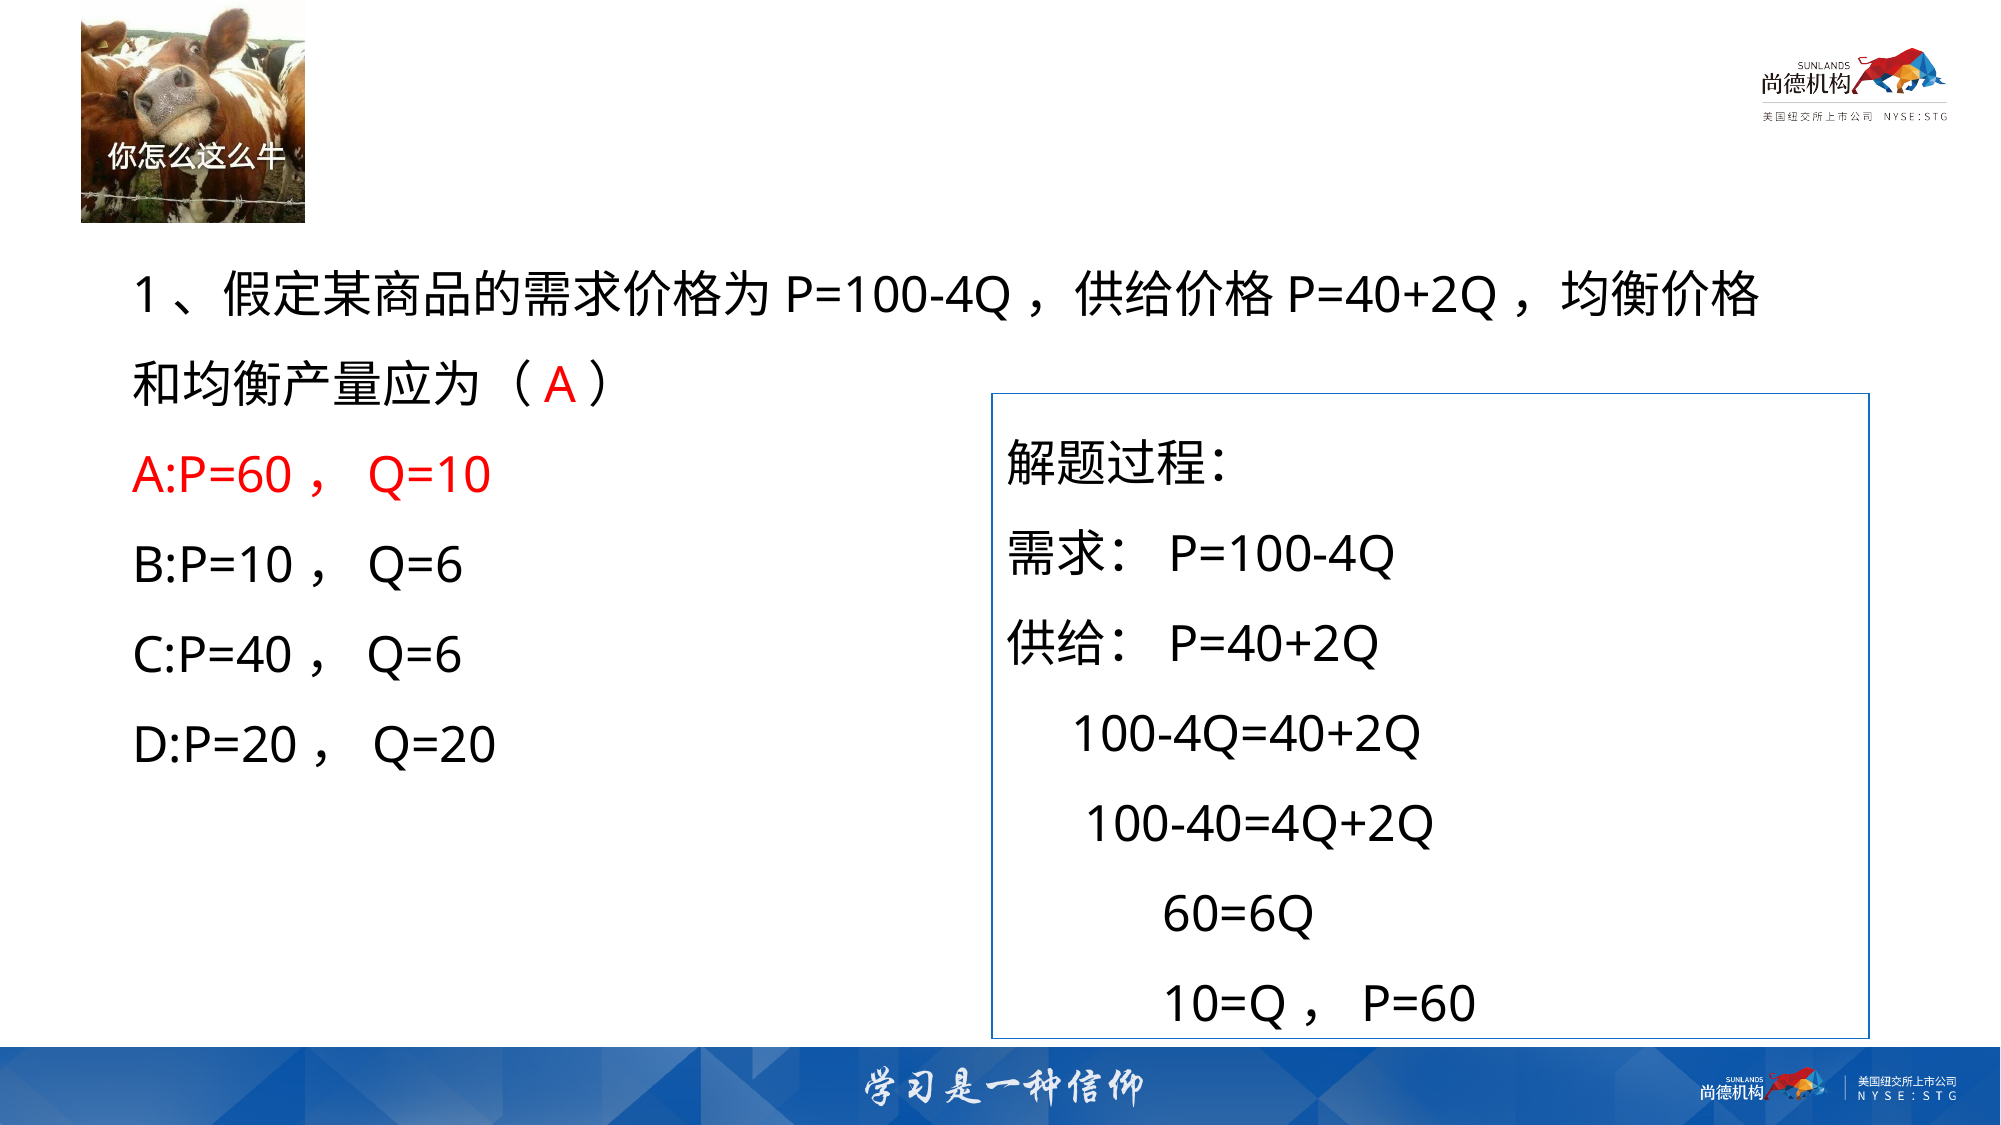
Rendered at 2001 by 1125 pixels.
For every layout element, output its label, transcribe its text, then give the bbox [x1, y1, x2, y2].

text_box 1、假定某商品的需求价格为P=100-4Q，供给价格P=40+2Q，均衡价格和均衡产量应为（A） A:P=60，Q=10 B:P=10，Q=6 C:P=40，Q=6 D:P=20，Q=20 [113, 223, 1786, 782]
text_box 解题过程： 需求：P=100-4Q 供给：P=40+2Q 100-4Q=40+2Q 100-40=4Q+2Q 60=6Q 10=Q，P=60 [991, 393, 1869, 1039]
picture [0, 1047, 2001, 1125]
picture [1720, 19, 1989, 150]
picture [81, 0, 305, 223]
